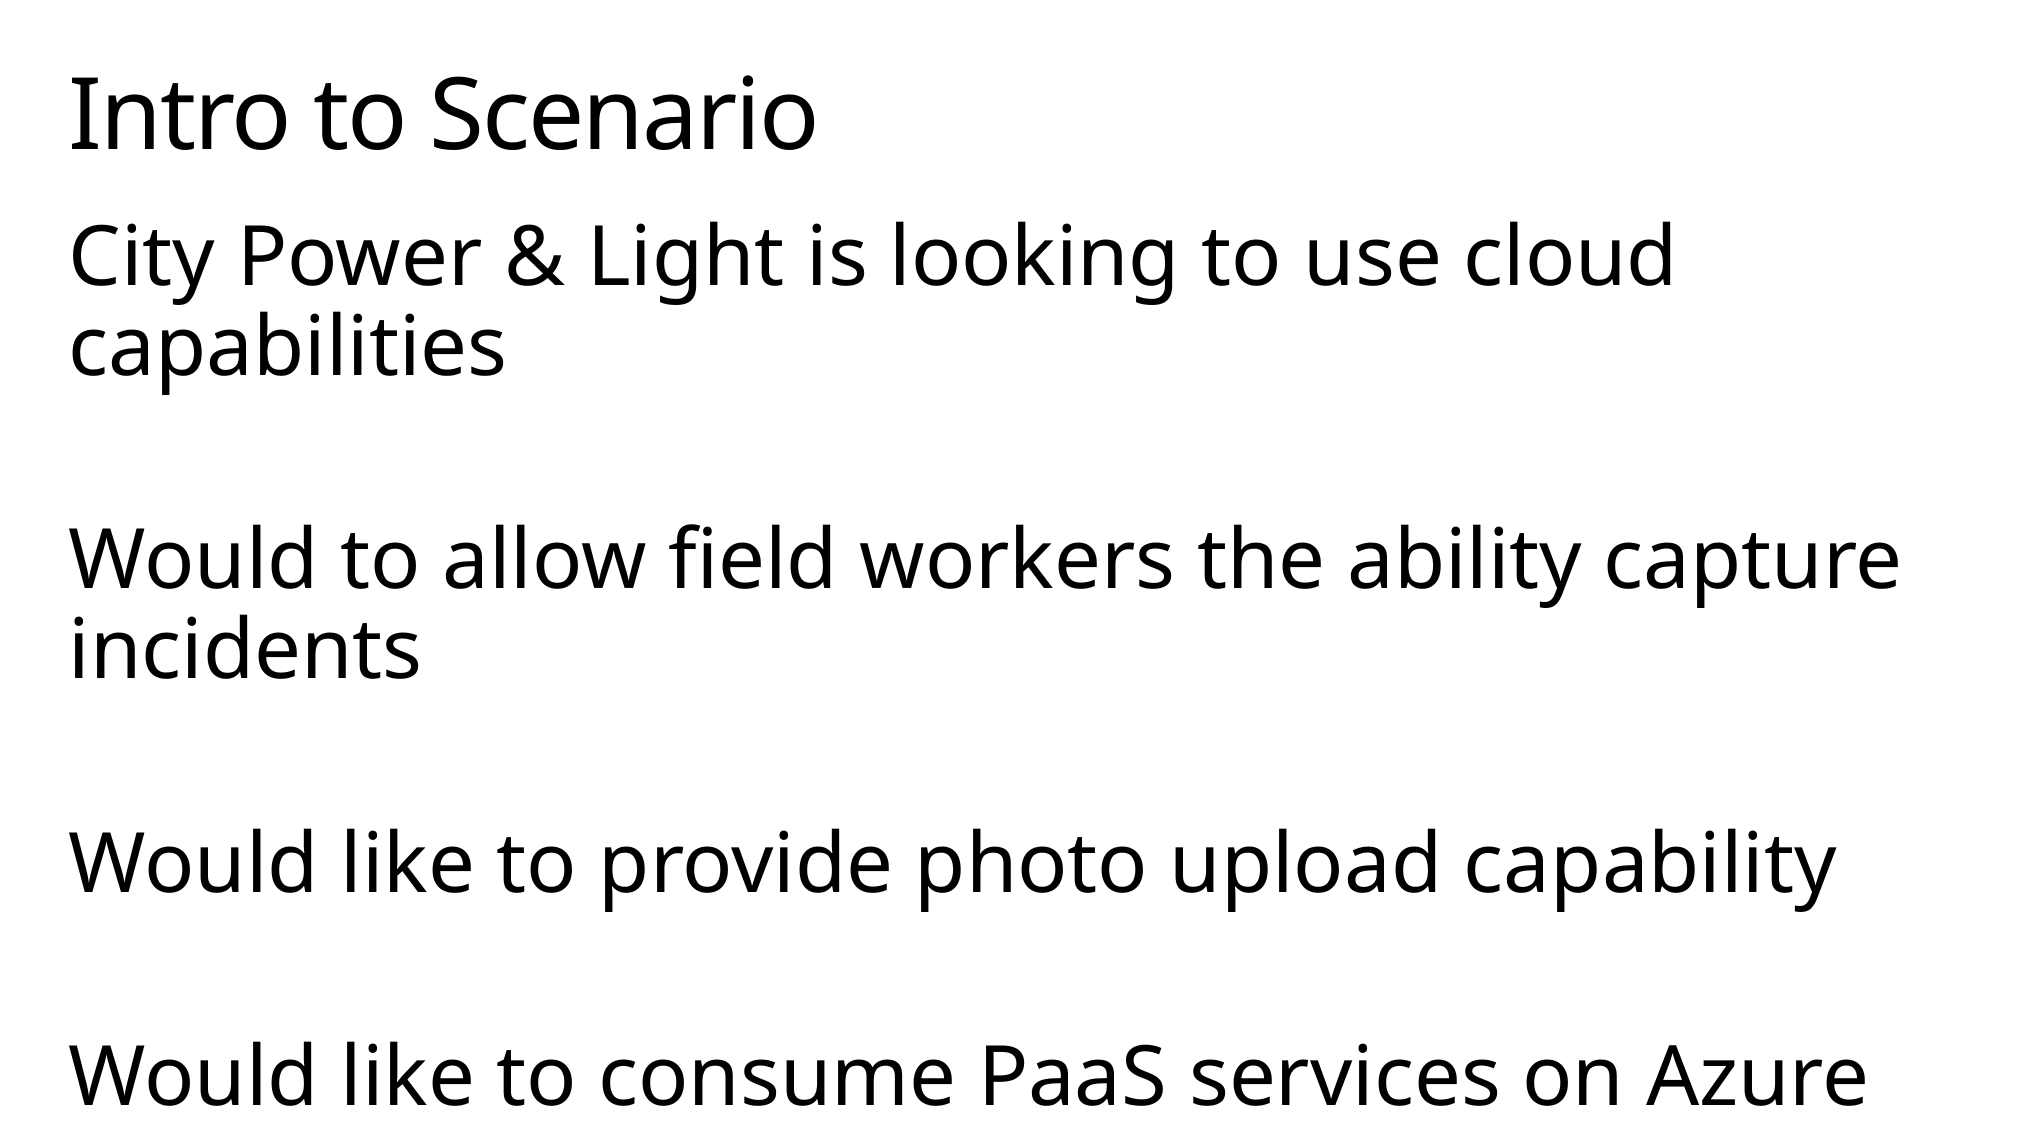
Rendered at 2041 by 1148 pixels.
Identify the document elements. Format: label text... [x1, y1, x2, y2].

list City Power & Light is looking to use cloud capabilities Would to allow field workers the ability capture incidents Would like to provide photo upload capability Would like to consume PaaS services on Azure [45, 198, 1996, 1078]
title Intro to Scenario [45, 48, 1996, 198]
